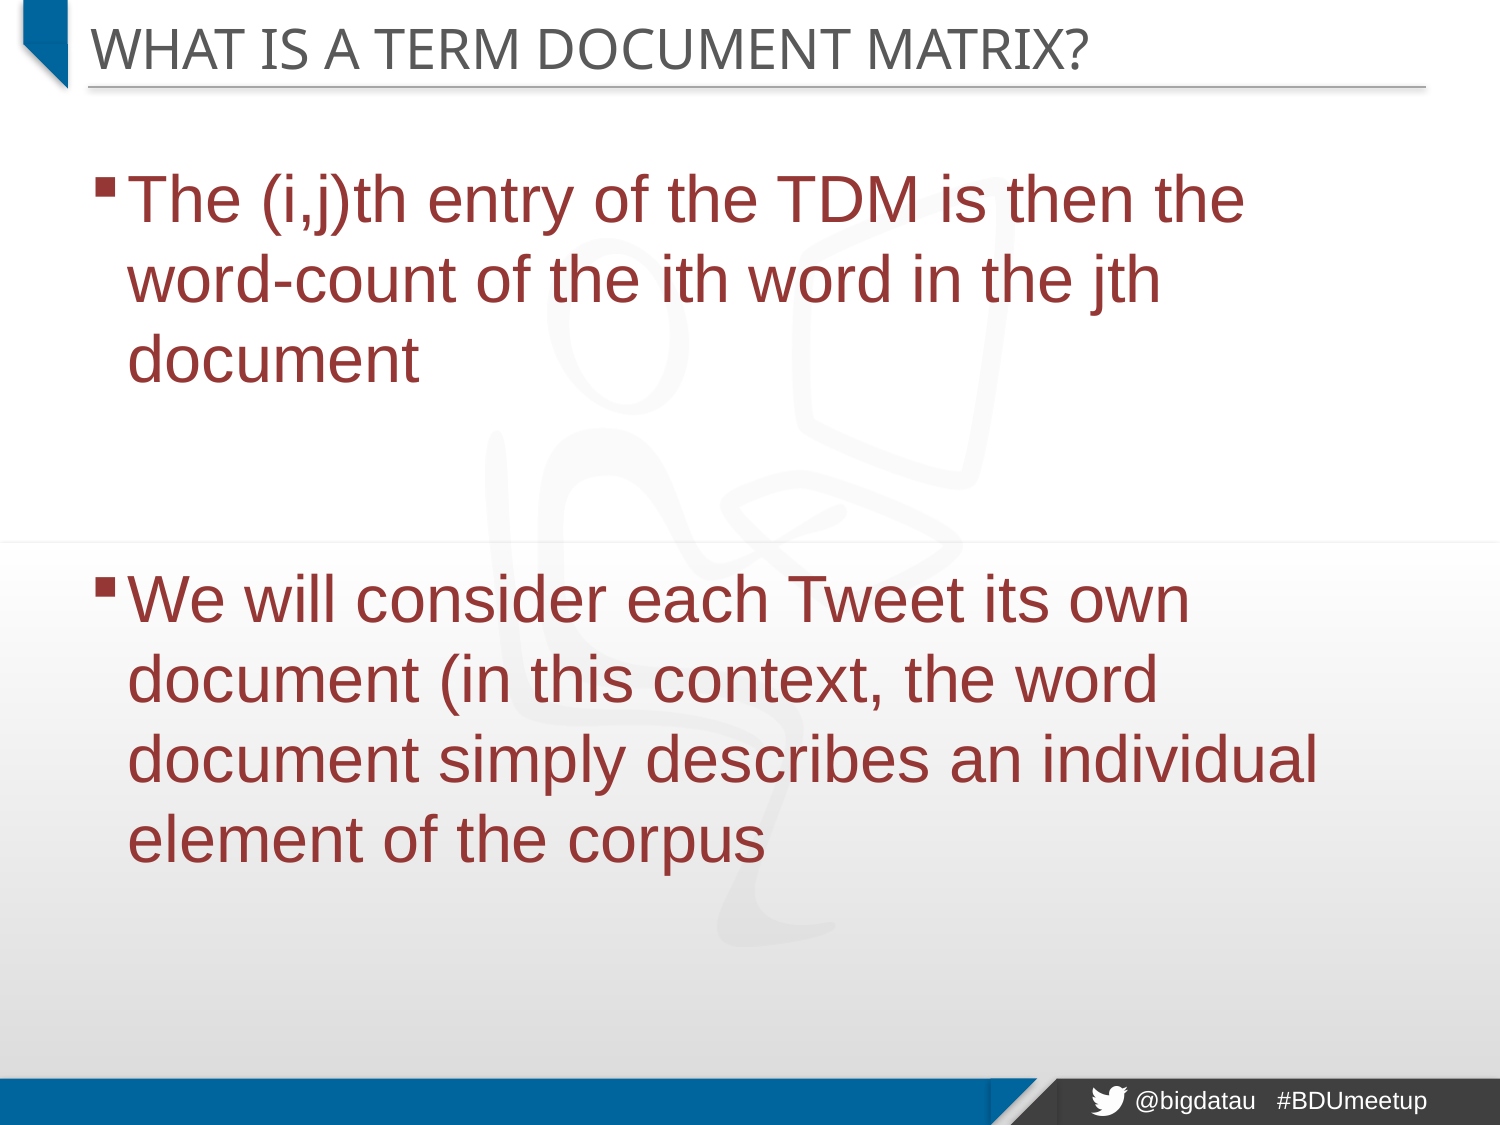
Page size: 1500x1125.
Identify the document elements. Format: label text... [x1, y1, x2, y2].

title What is a term Document Matrix? [75, 5, 1425, 89]
list The (i,j)th entry of the TDM is then the word-count of the ith word in the jth document We will consider each Tweet its own document (in this context, the word document simply describes an individual element of the corpus [75, 147, 1425, 1005]
picture [1091, 1086, 1128, 1116]
